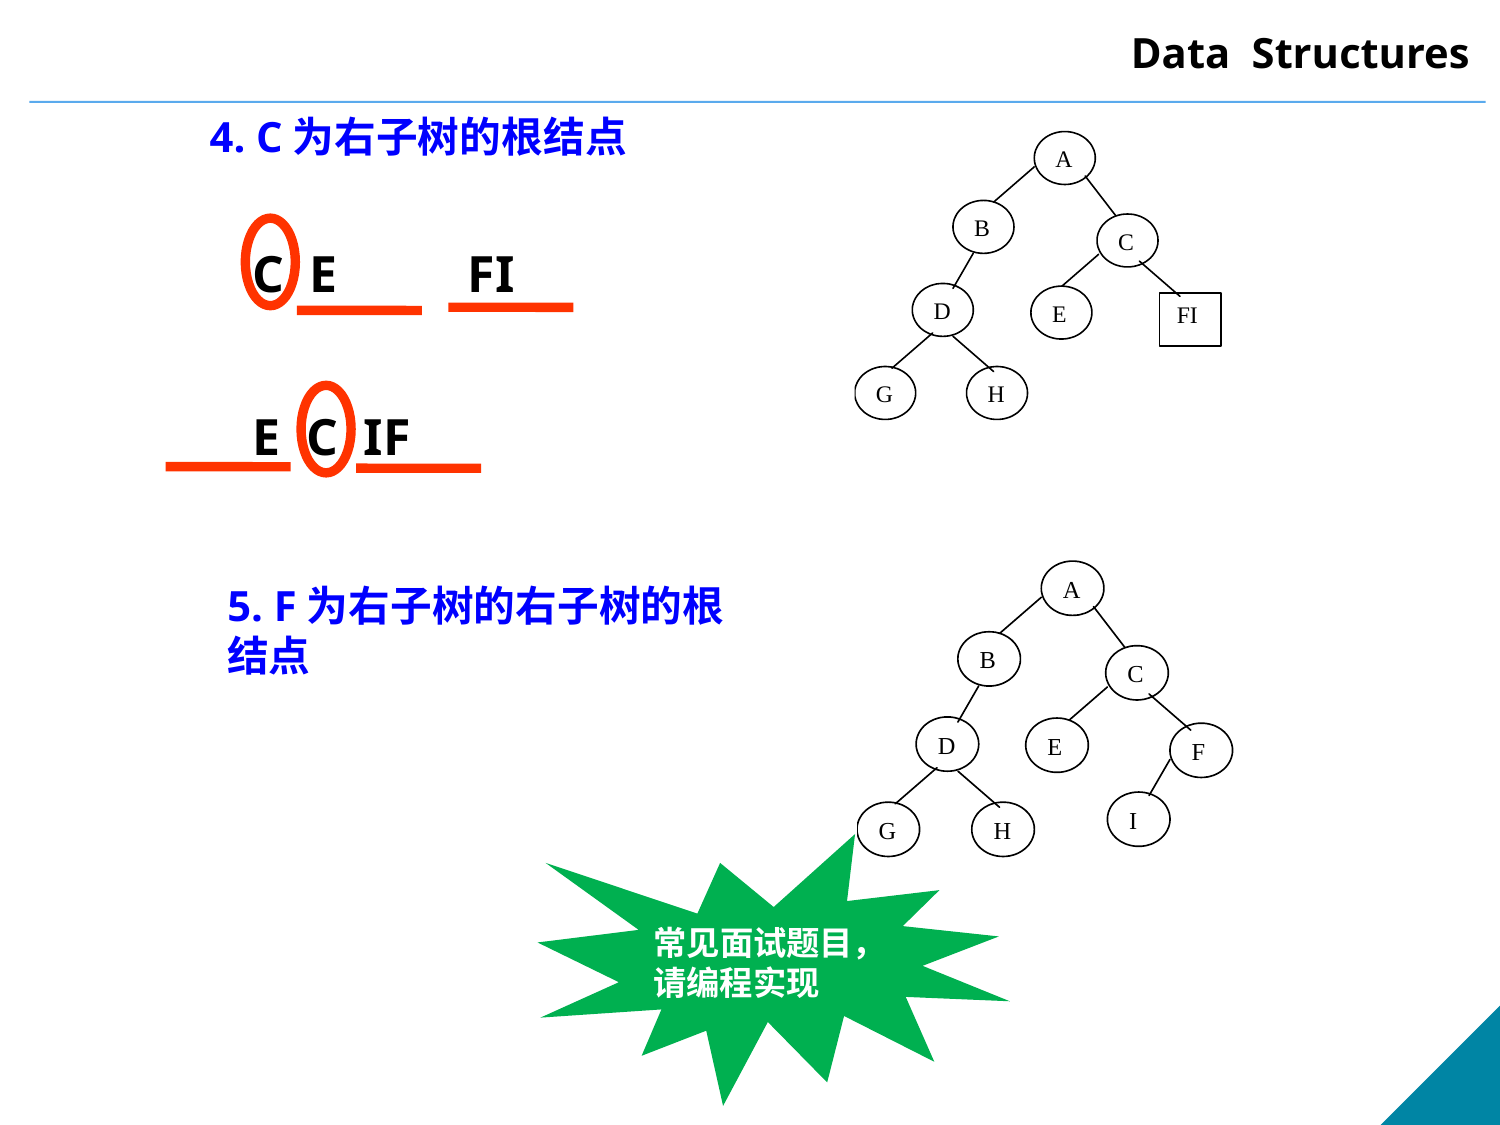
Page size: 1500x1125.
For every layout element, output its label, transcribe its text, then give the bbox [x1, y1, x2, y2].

text_box C E FI [237, 235, 688, 311]
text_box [854, 130, 1223, 421]
text_box 5. F为右子树的右子树的根结点 [212, 572, 774, 688]
text_box [245, 218, 296, 306]
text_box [856, 560, 1235, 858]
text_box [301, 385, 352, 473]
text_box 常见面试题目，请编程实现 [537, 834, 1010, 1106]
text_box 4. C为右子树的根结点 [194, 102, 920, 168]
text_box E C IF [331, 397, 675, 473]
text_box E C IF [237, 397, 321, 473]
